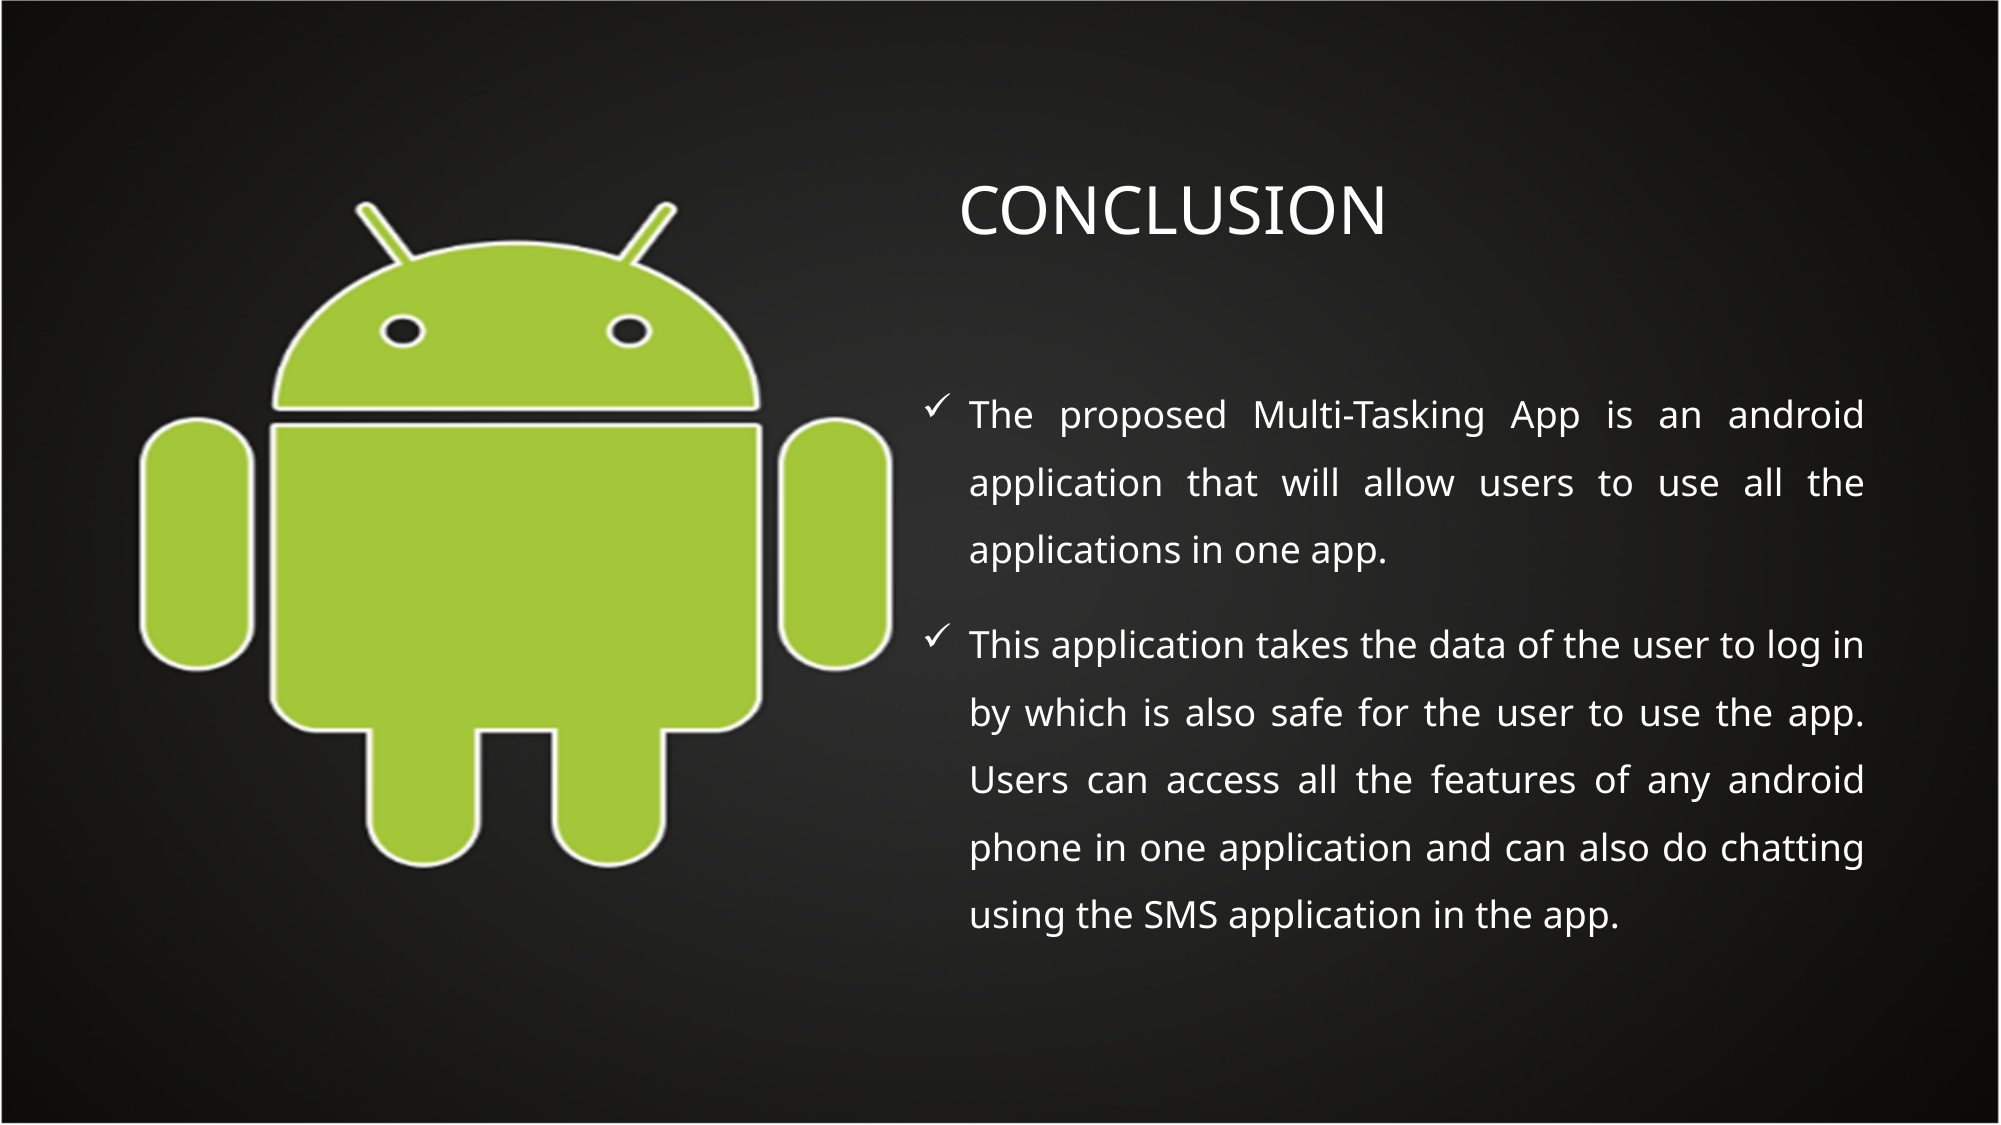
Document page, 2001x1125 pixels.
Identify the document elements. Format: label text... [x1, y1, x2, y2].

picture [0, 0, 2001, 1125]
text_box CONCLUSION [942, 160, 1405, 256]
text_box The proposed Multi-Tasking App is an android application that will allow users to use all the applications in one app. This application takes the data of the user to log in by which is also safe for the user to use the app. Users can access all the features of any android phone in one application and can also do chatting using the SMS application in the app. [840, 361, 1977, 989]
